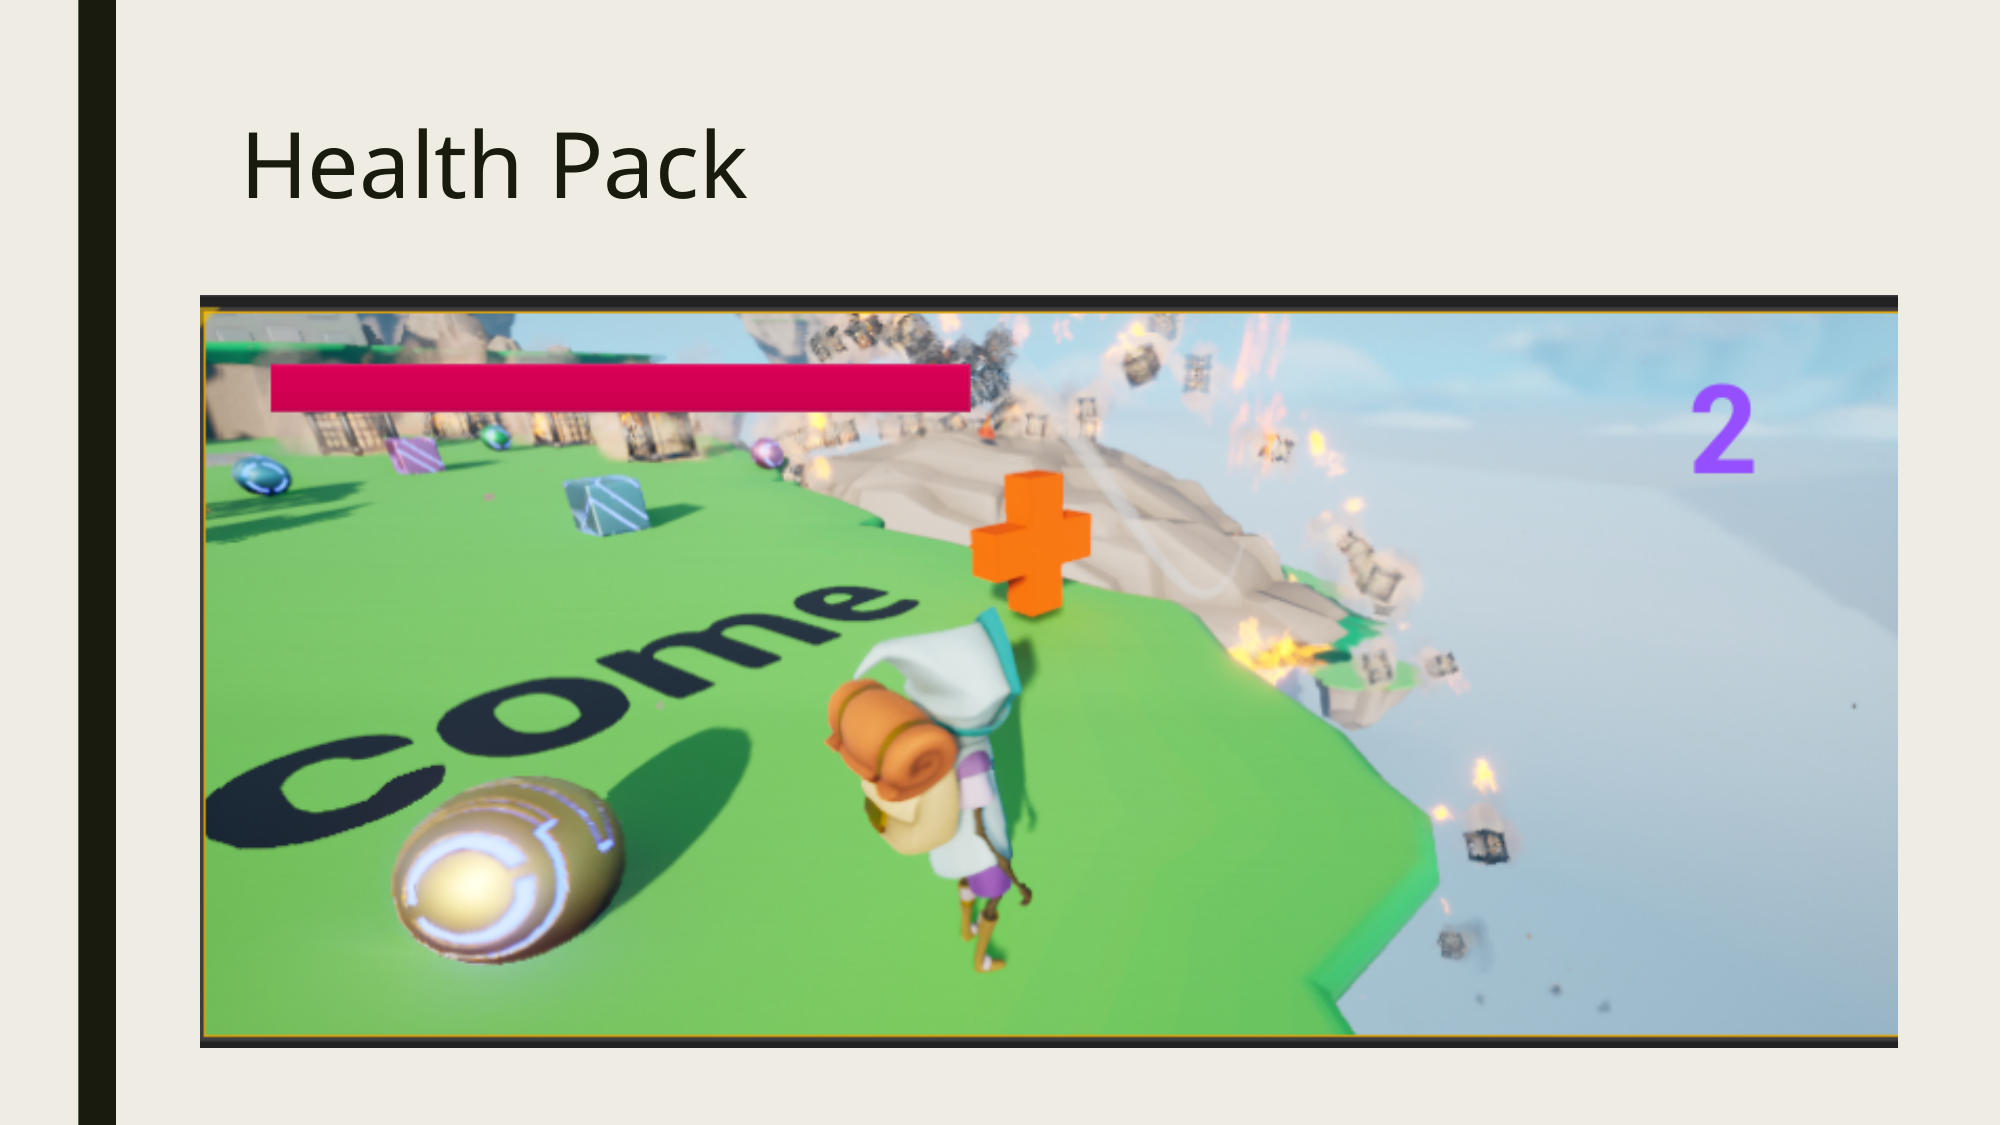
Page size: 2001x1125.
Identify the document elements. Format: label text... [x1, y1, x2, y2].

title Health Pack [225, 112, 1800, 295]
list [199, 295, 1898, 1048]
